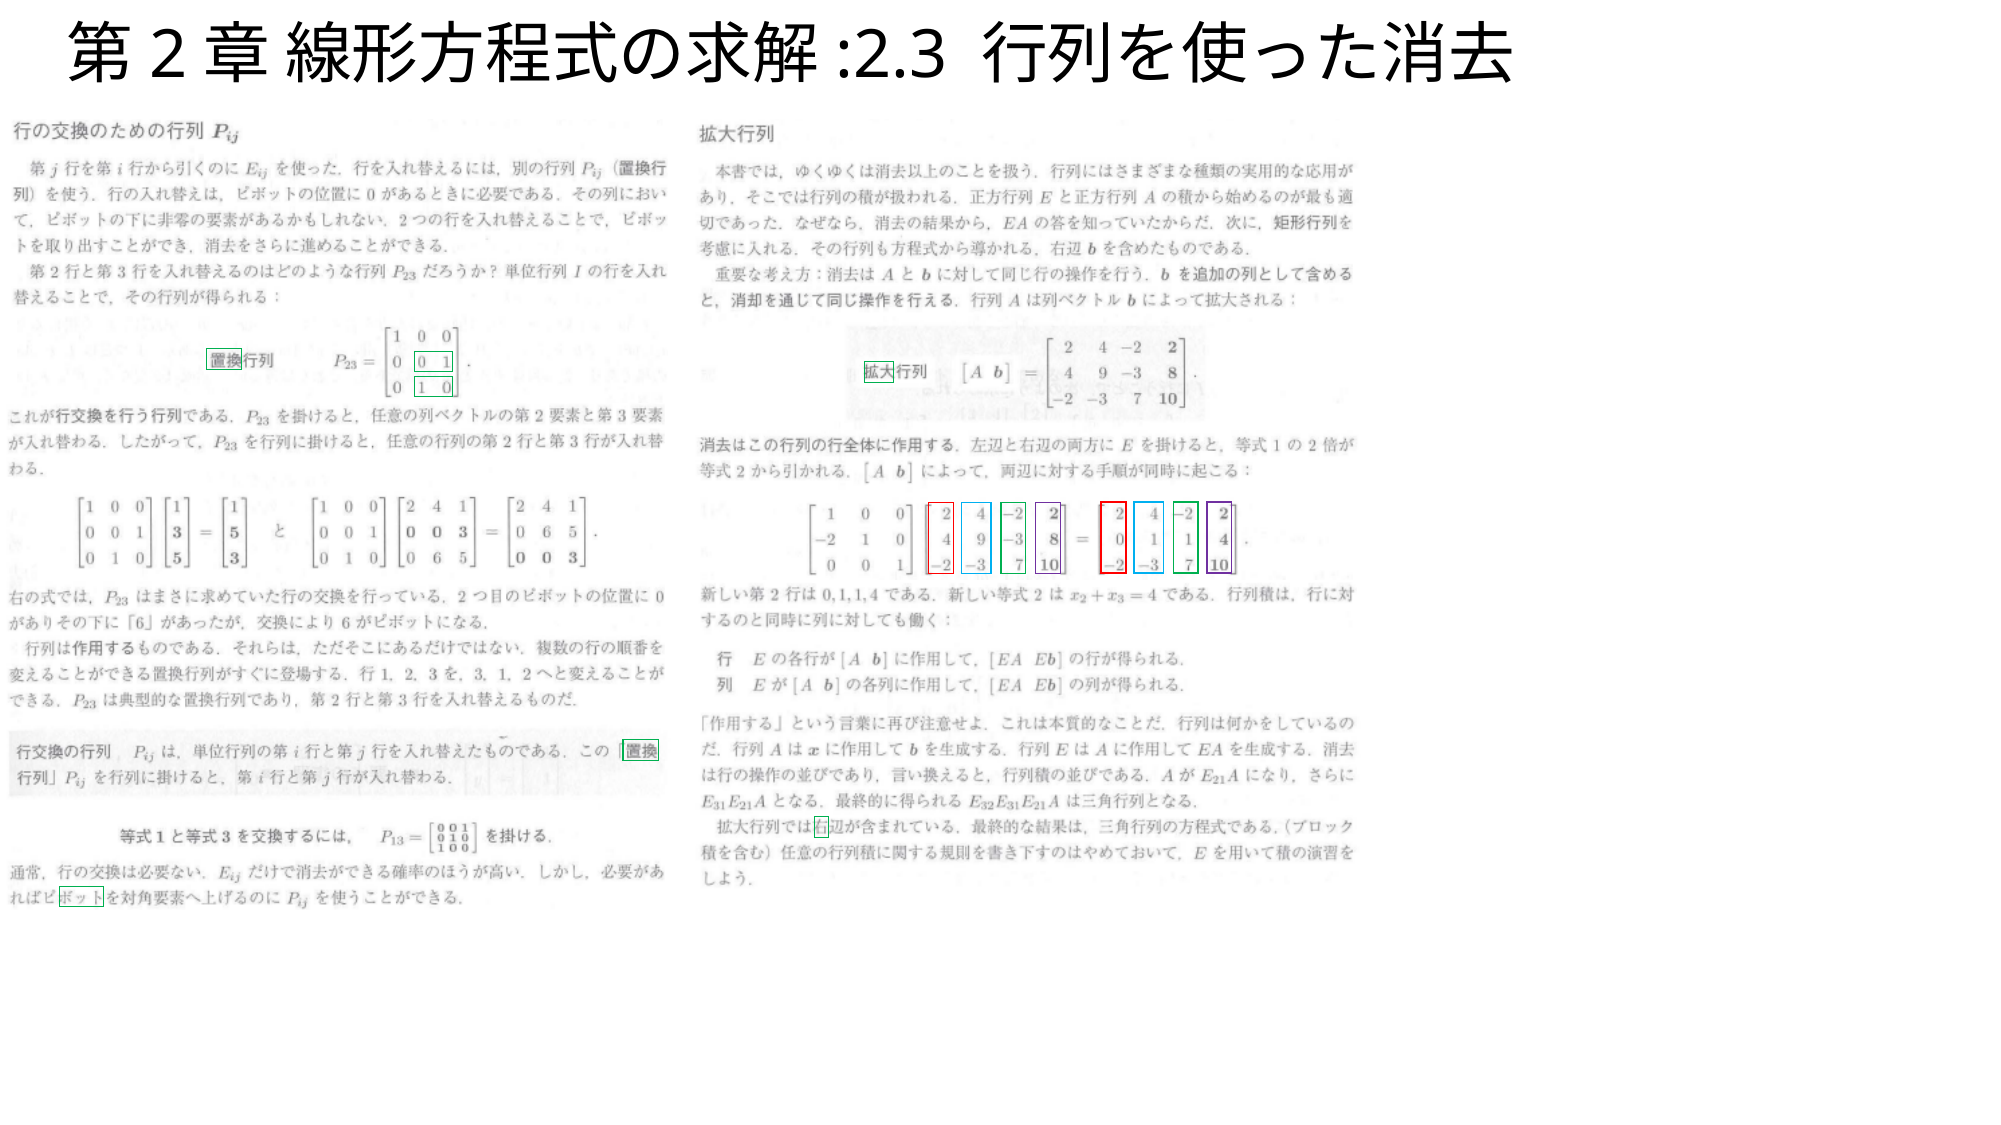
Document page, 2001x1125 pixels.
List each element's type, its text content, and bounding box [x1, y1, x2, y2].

picture [693, 582, 1361, 889]
title 第2章 線形方程式の求解:2.3 行列を使った消去 [51, 0, 1863, 112]
picture [693, 119, 1361, 580]
picture [0, 119, 676, 910]
